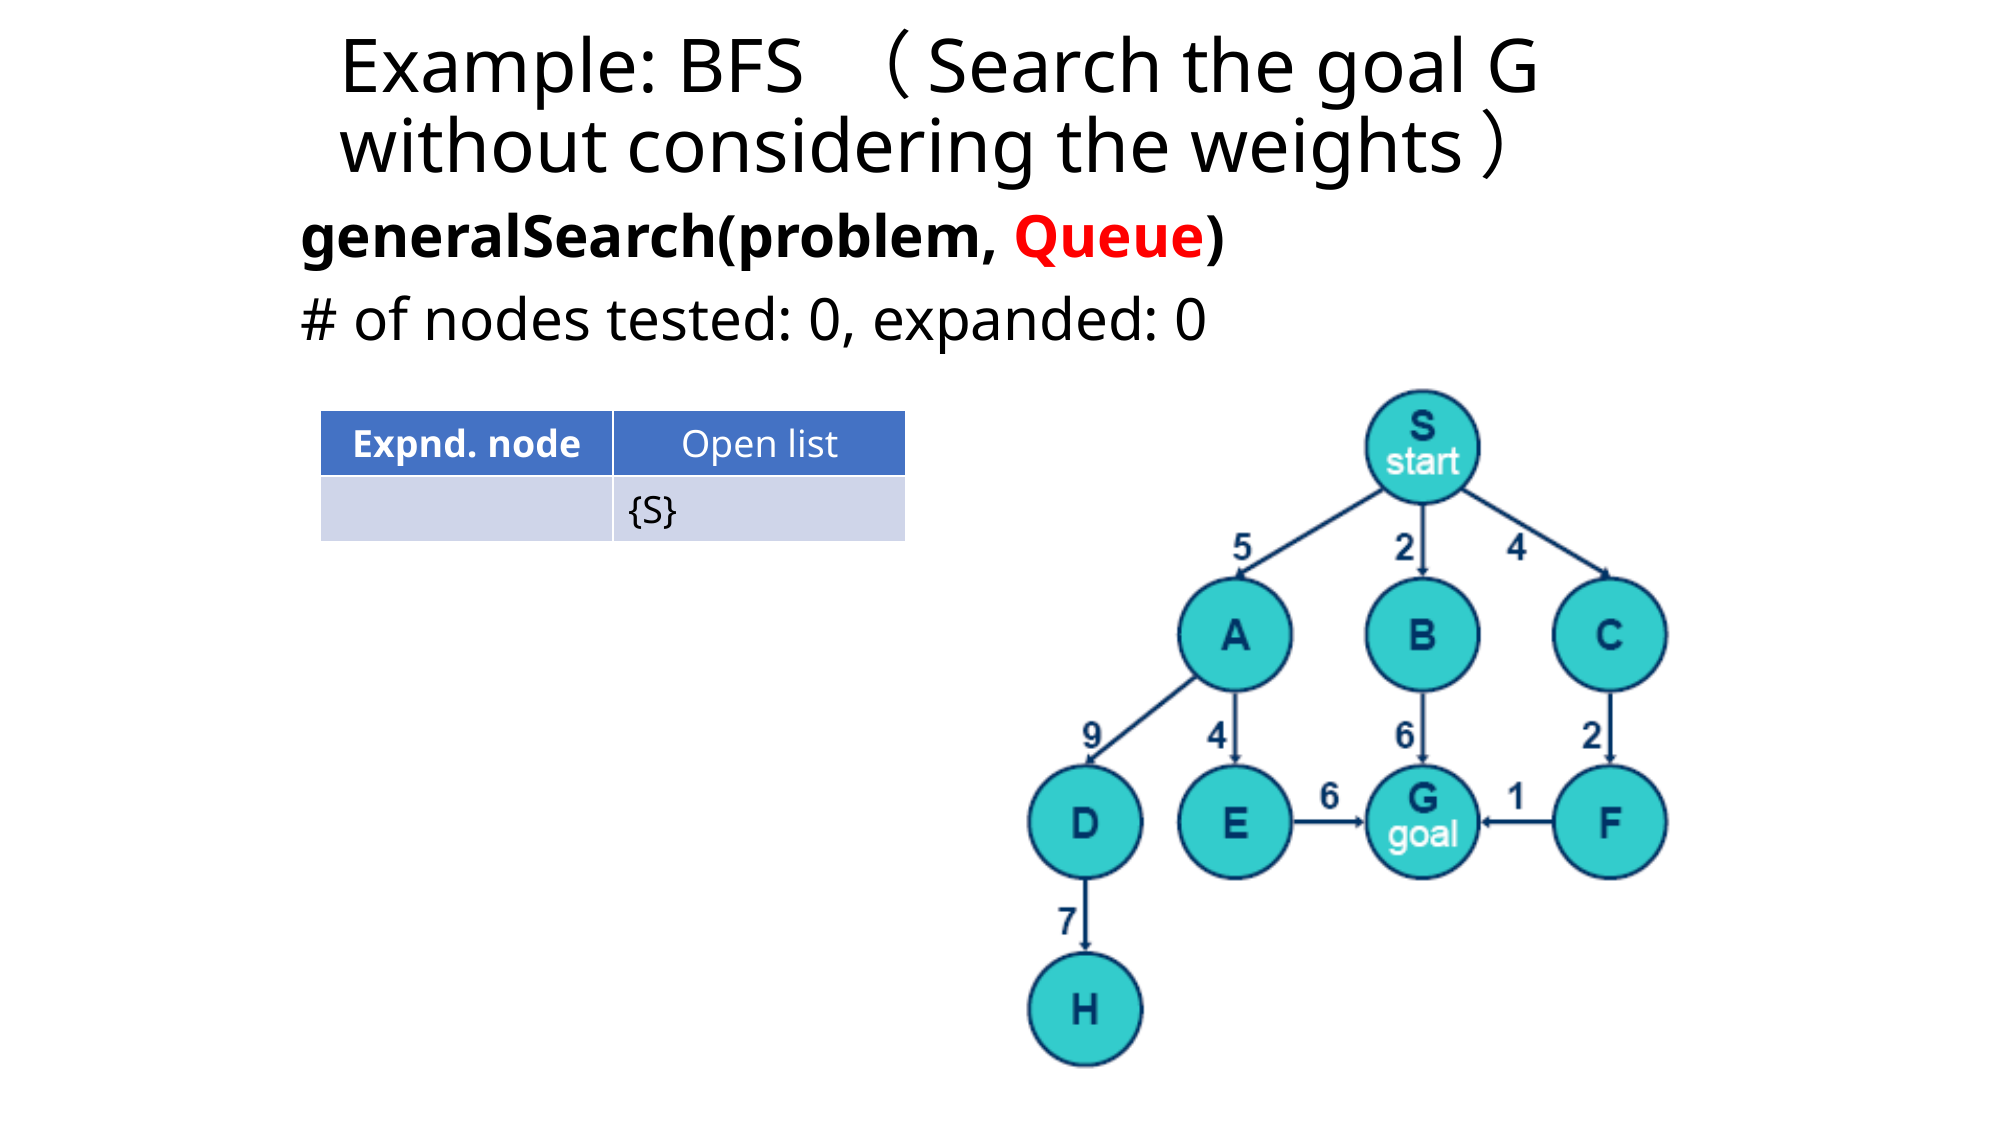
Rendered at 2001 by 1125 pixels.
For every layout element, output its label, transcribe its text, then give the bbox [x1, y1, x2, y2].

list generalSearch(problem, Queue) # of nodes tested: 0, expanded: 0 [285, 199, 1636, 379]
table_cell [321, 477, 612, 541]
table_cell {S} [614, 477, 905, 541]
table_header Expnd. node [321, 411, 612, 475]
title Example: BFS （Search the goal G without considering the weights） [324, 19, 1675, 198]
picture [1023, 385, 1680, 1071]
table_header Open list [614, 411, 905, 475]
